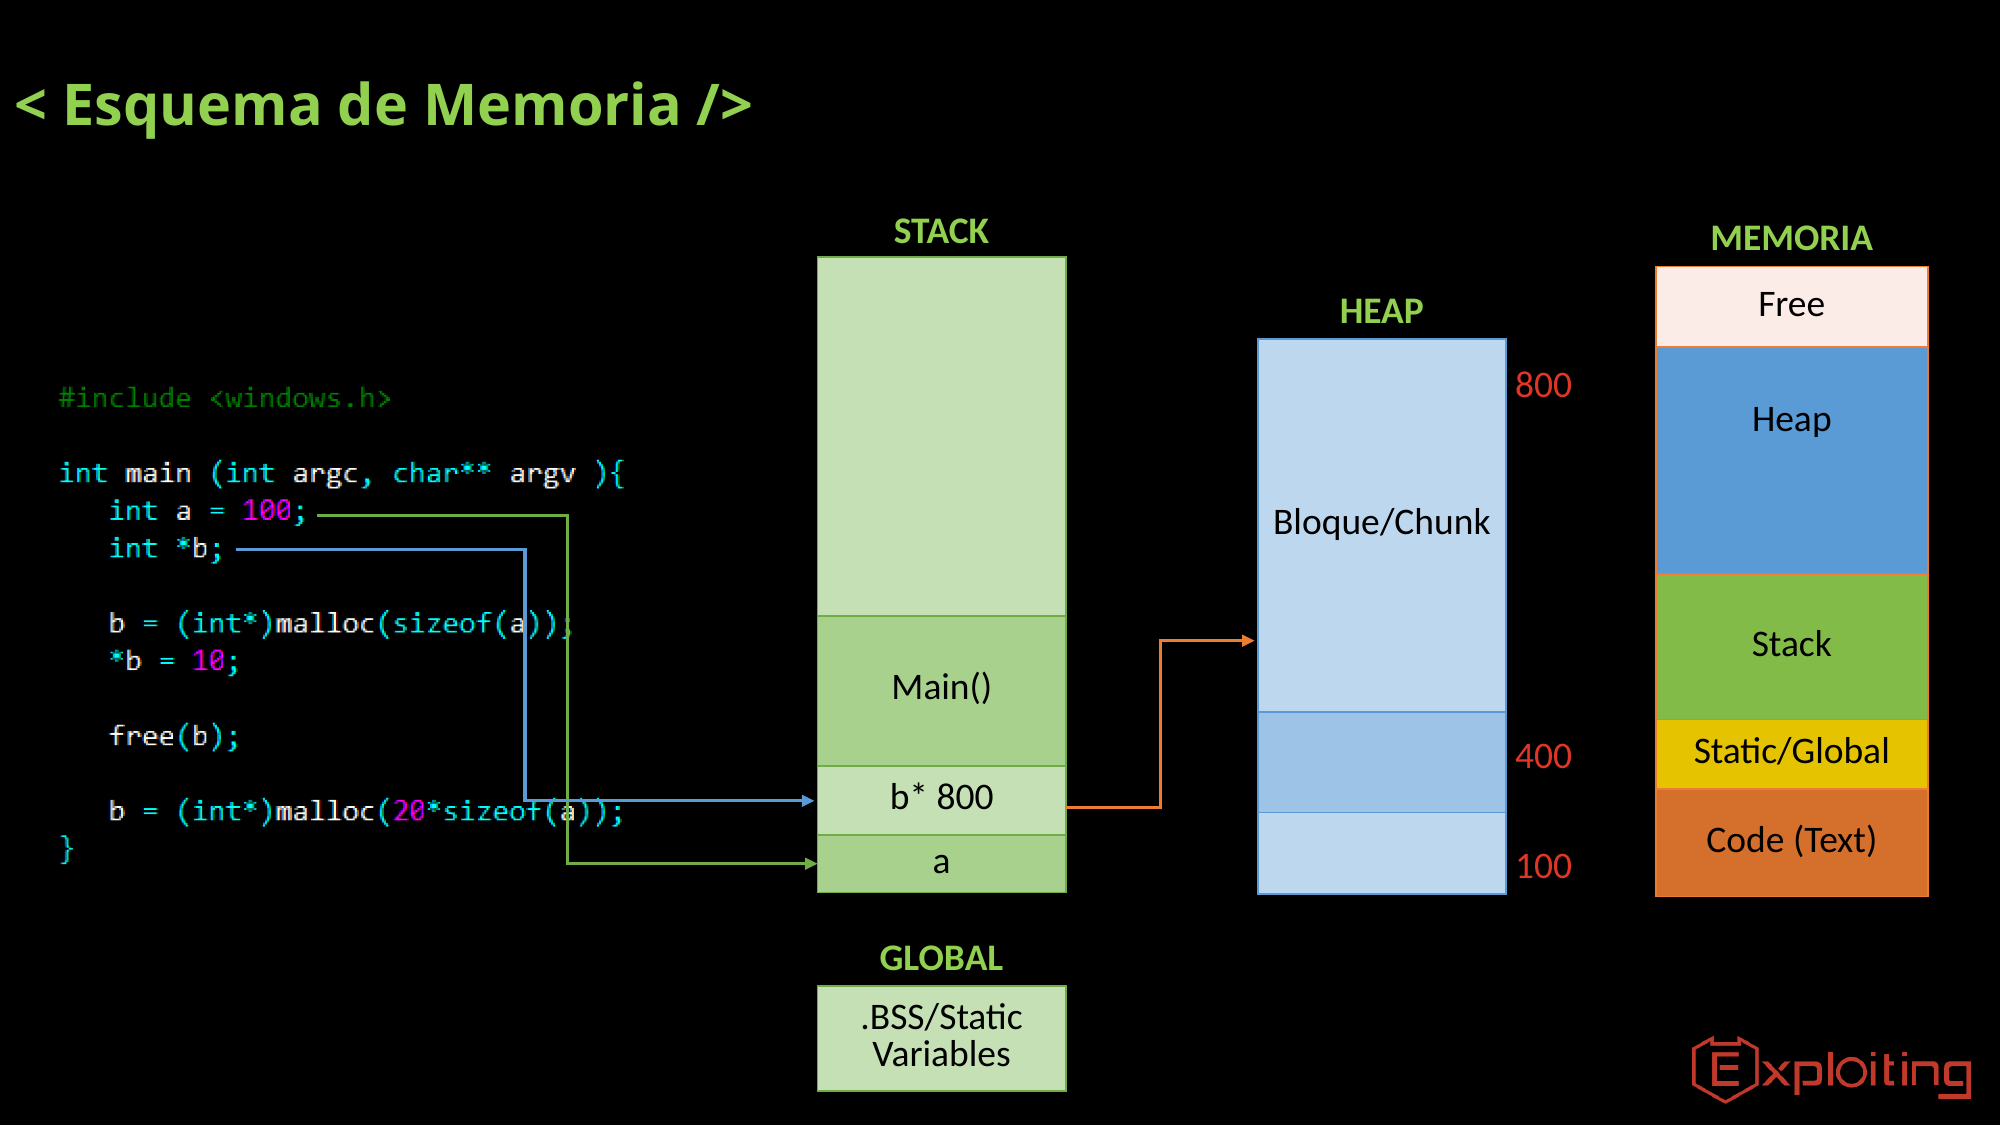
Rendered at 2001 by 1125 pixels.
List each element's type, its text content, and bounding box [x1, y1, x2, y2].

text_box 800 [1500, 352, 1588, 413]
table_header Bloque/Chunk [1259, 340, 1505, 711]
table_header .BSS/Static Variables [818, 987, 1065, 1090]
text_box GLOBAL [864, 925, 1019, 986]
picture [1692, 1035, 1971, 1105]
table_cell [1259, 713, 1505, 812]
picture [50, 376, 645, 880]
text_box HEAP [1324, 278, 1439, 339]
table_cell Static/Global [1657, 720, 1927, 788]
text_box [317, 515, 818, 864]
table_header Free [1657, 267, 1927, 346]
text_box MEMORIA [1695, 205, 1889, 266]
table_cell b* 800 [818, 767, 1065, 834]
table_cell a [818, 836, 1065, 892]
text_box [1065, 640, 1255, 808]
text_box 100 [1500, 833, 1588, 894]
text_box STACK [879, 198, 1005, 259]
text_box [235, 549, 815, 801]
table_header [818, 258, 1065, 615]
text_box 400 [1500, 723, 1588, 784]
table_cell Main() [818, 617, 1065, 765]
table_header Heap [1657, 348, 1927, 573]
text_box < Esquema de Memoria /> [0, 2, 1500, 146]
table_cell Stack [1657, 575, 1927, 719]
table_cell Code (Text) [1657, 790, 1927, 896]
table_cell [1259, 813, 1505, 893]
